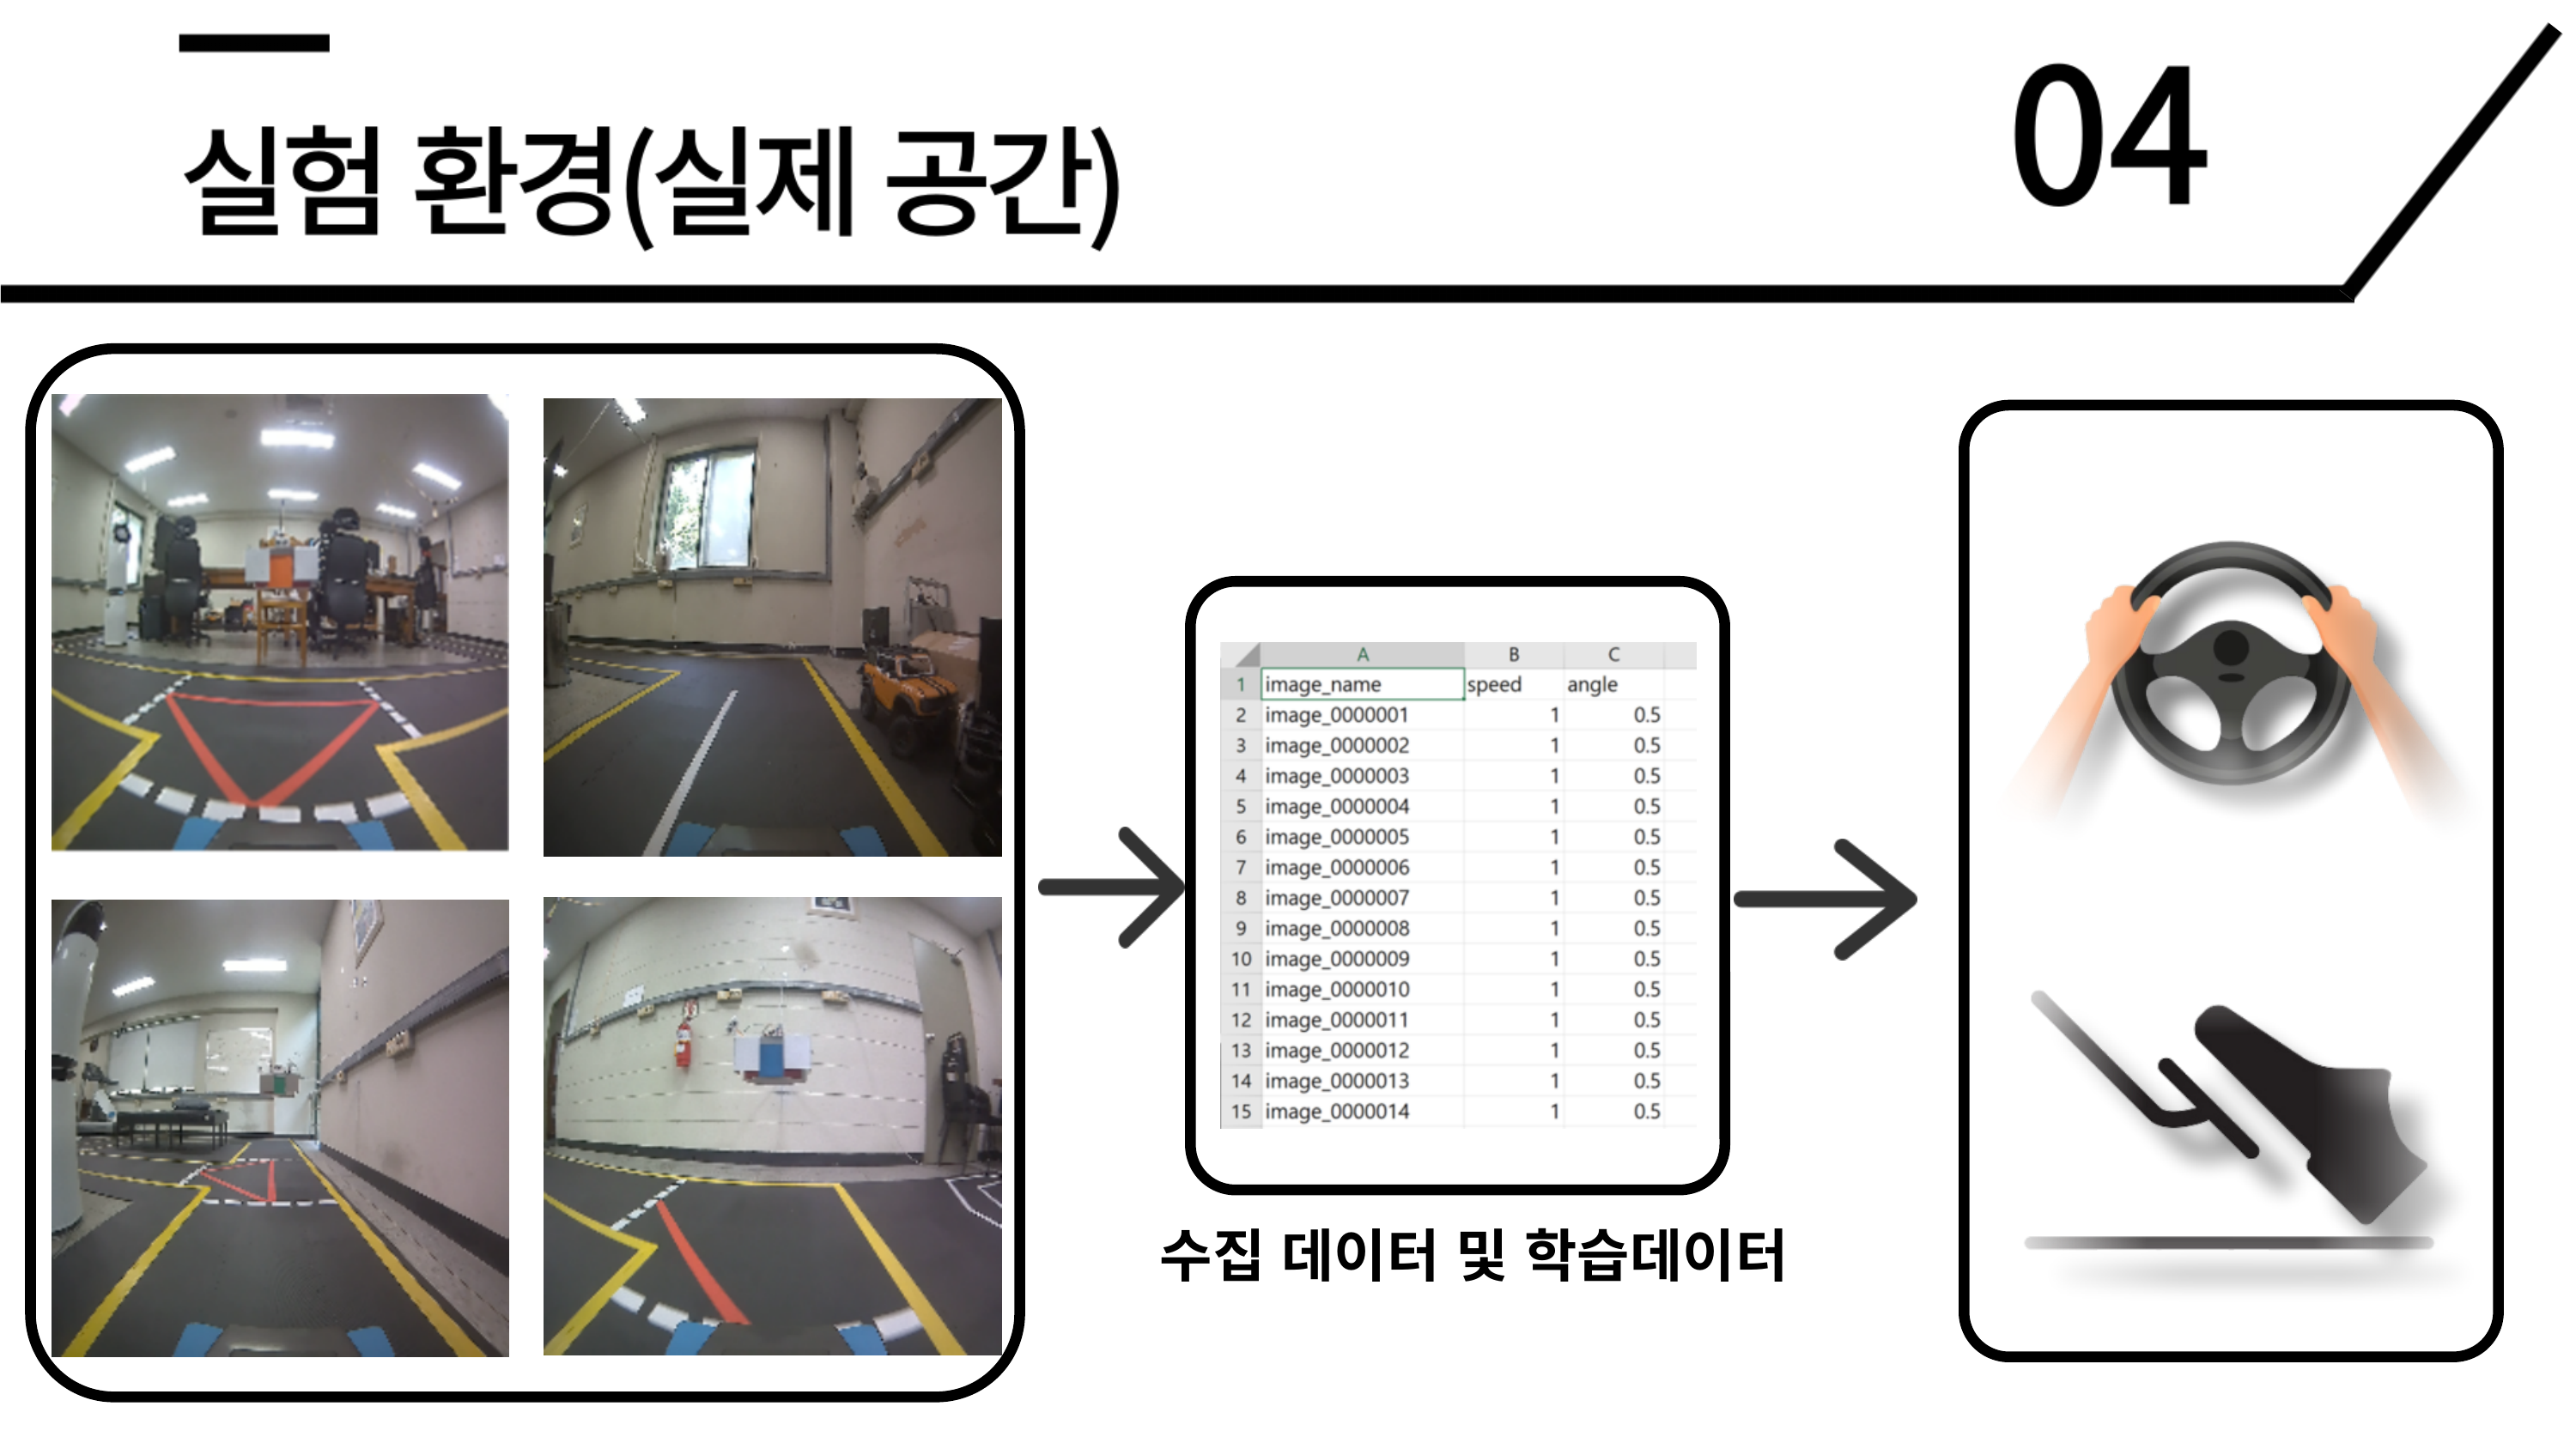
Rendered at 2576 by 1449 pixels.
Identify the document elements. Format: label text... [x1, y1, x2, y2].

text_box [1038, 827, 1185, 949]
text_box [2415, 0, 2486, 331]
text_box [52, 900, 509, 1357]
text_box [544, 398, 1002, 857]
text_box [0, 258, 133, 329]
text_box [1244, 258, 2354, 329]
text_box [1962, 403, 2500, 1354]
text_box 수집 데이터 및 학습데이터 [1147, 1213, 1802, 1295]
text_box [1188, 579, 1727, 1192]
picture [2486, 8, 2576, 172]
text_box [1991, 470, 2471, 1356]
text_box [28, 347, 1022, 1399]
picture [137, 51, 1241, 375]
picture [1779, 0, 2576, 1449]
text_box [1733, 839, 1917, 961]
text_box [544, 897, 1002, 1356]
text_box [1219, 642, 1698, 1129]
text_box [52, 393, 509, 852]
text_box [179, 7, 330, 50]
